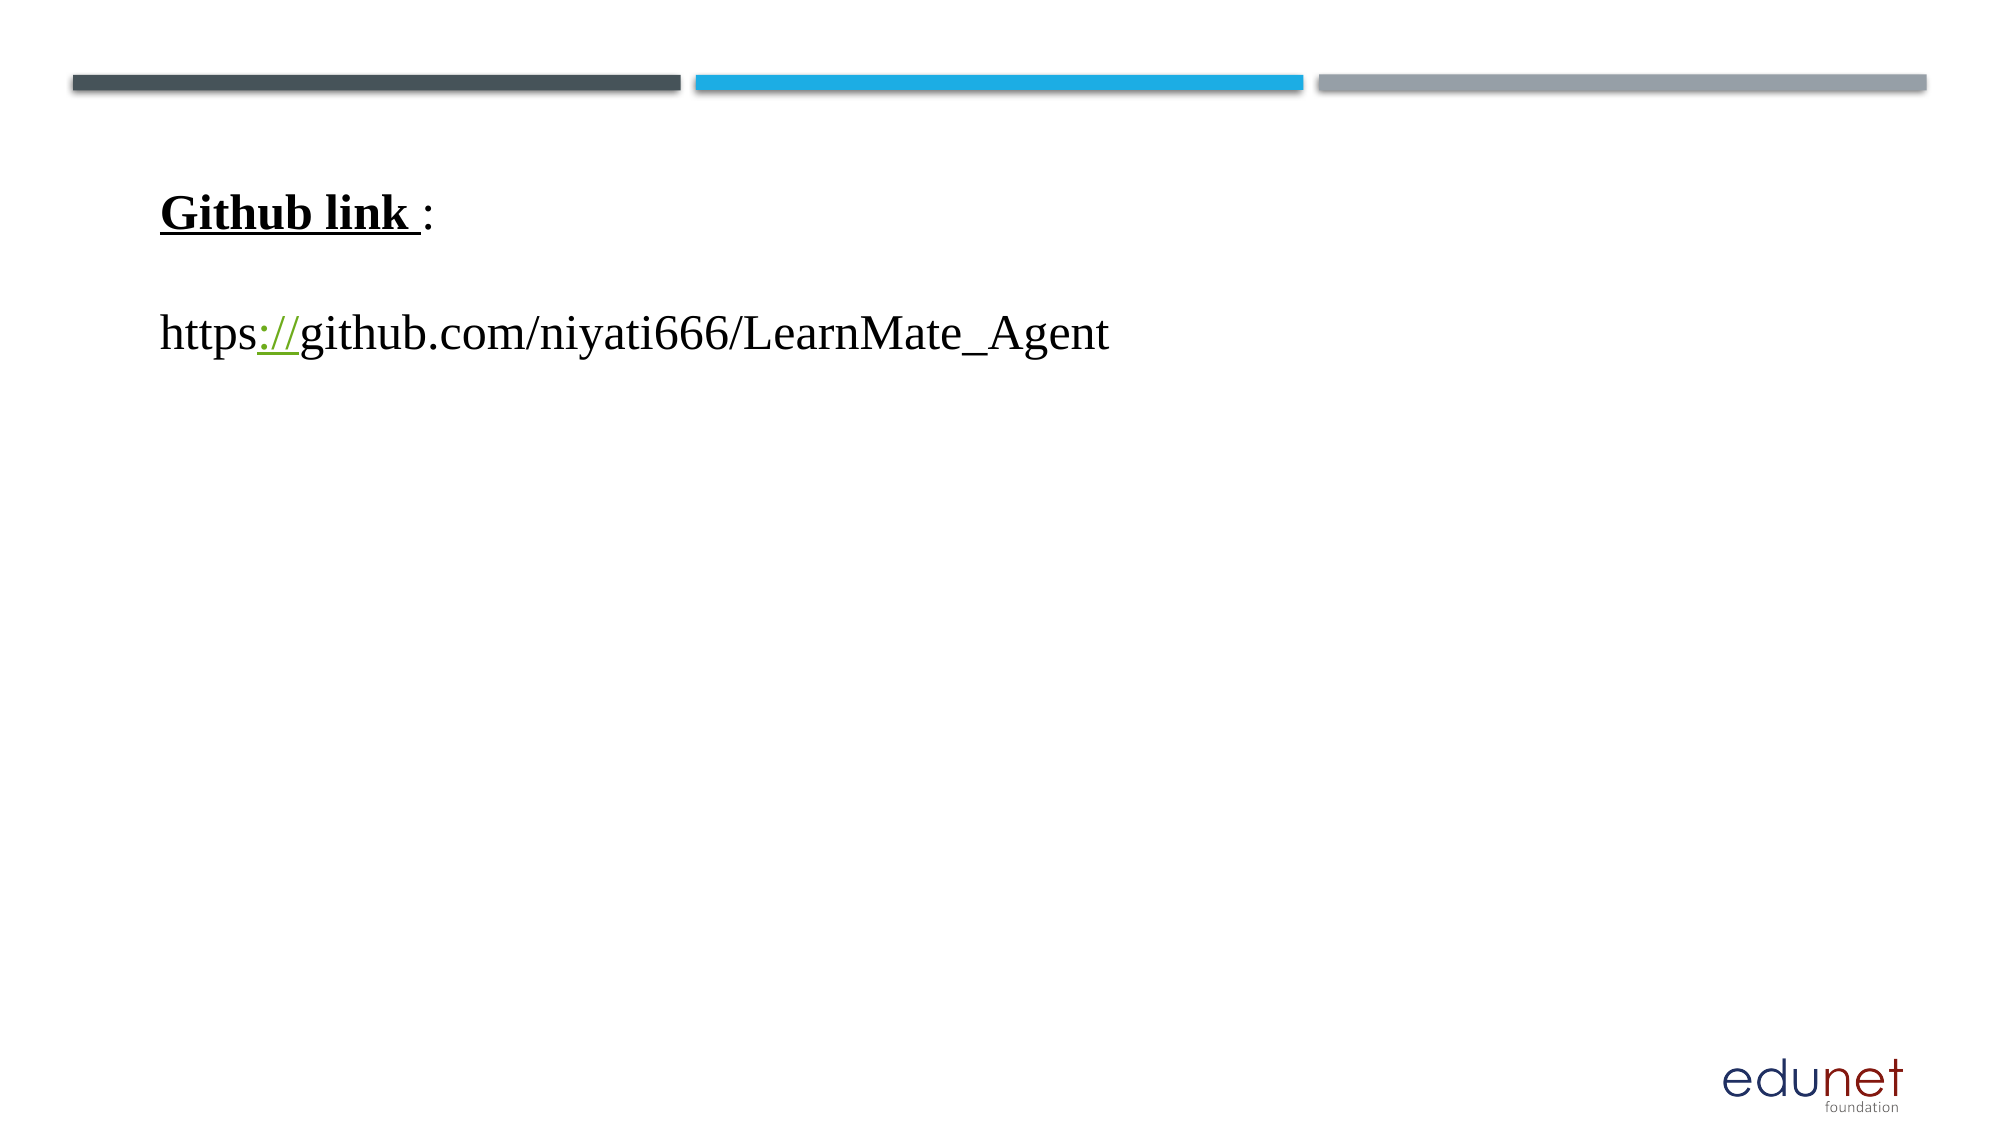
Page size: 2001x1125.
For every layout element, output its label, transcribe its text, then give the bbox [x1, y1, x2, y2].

text_box Github link : https://github.com/niyati666/LearnMate_Agent [145, 172, 1126, 367]
picture [1719, 1056, 1905, 1116]
